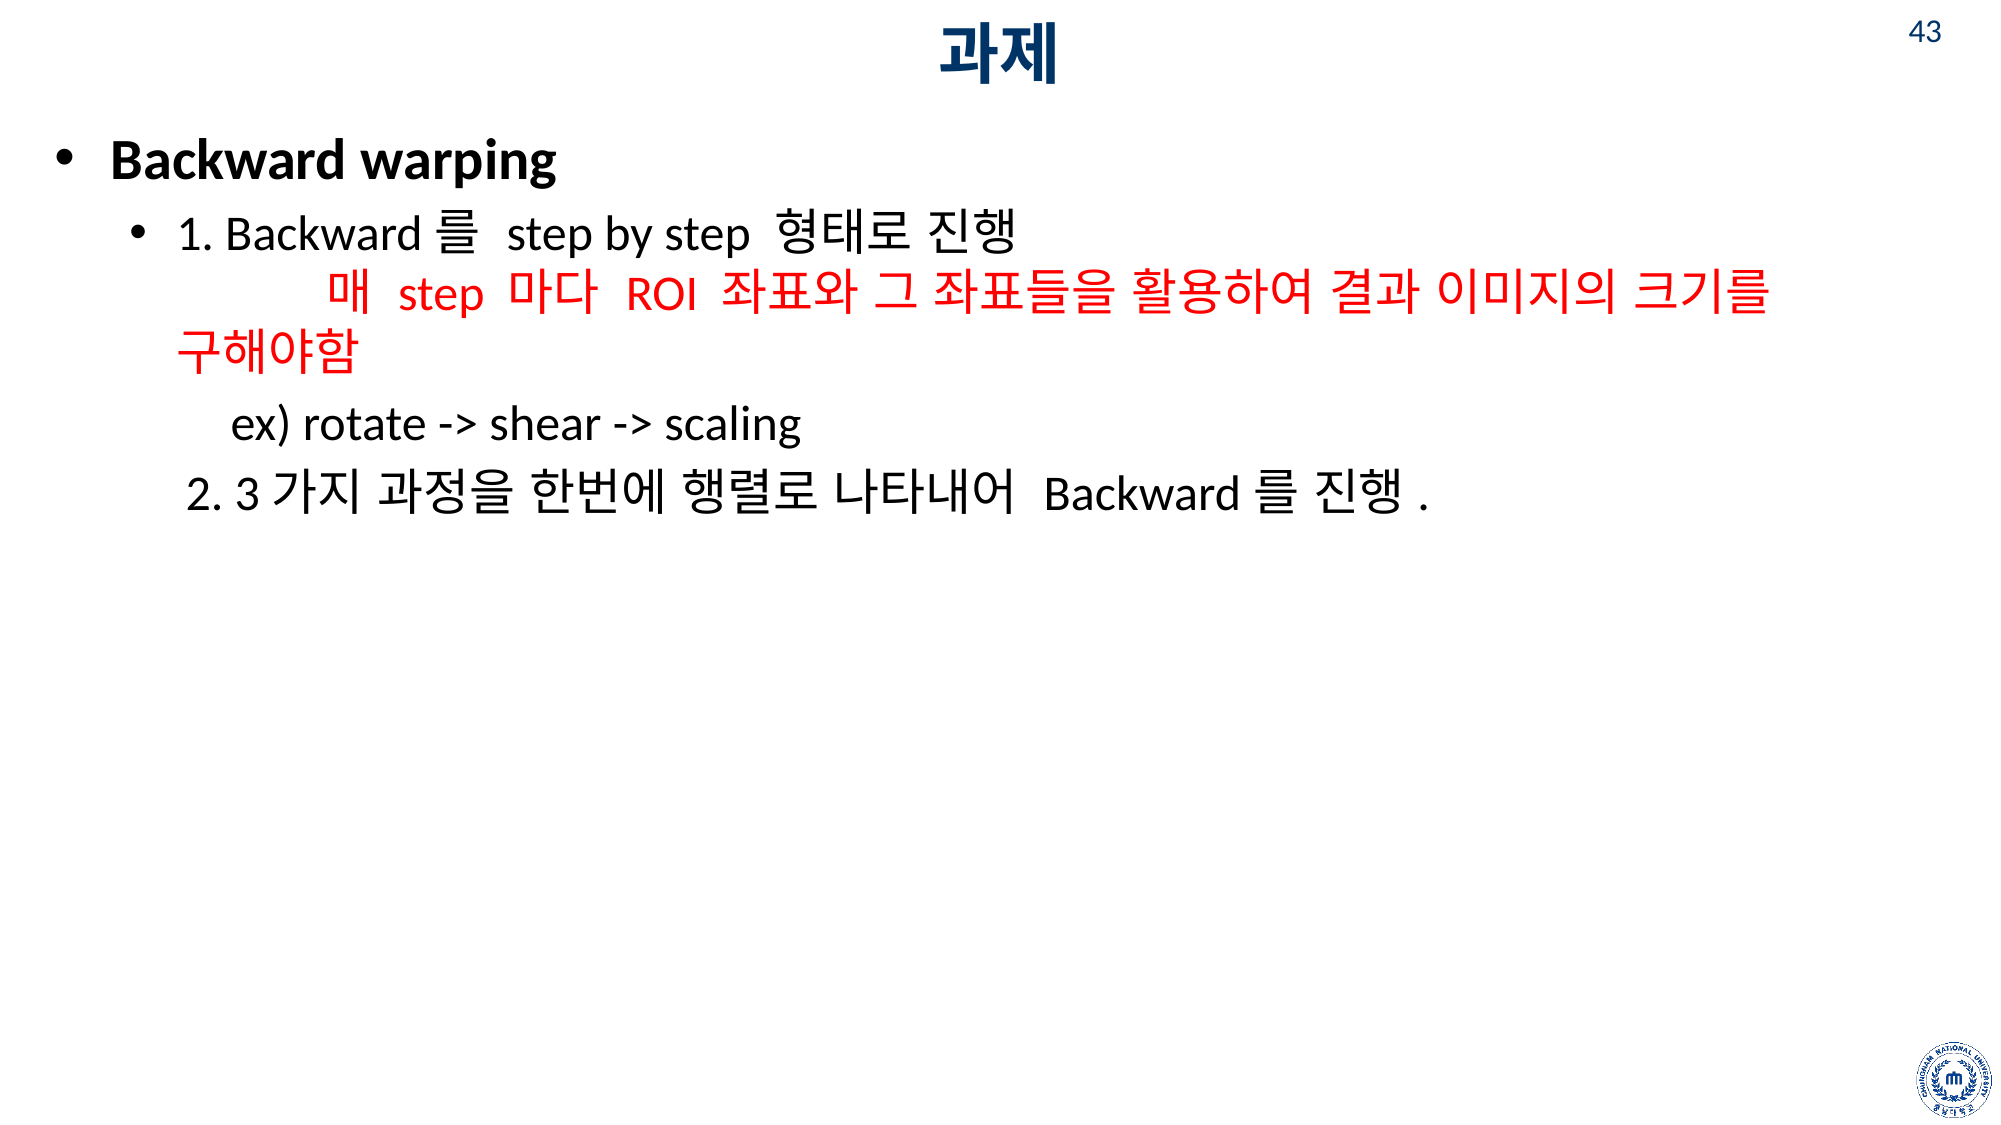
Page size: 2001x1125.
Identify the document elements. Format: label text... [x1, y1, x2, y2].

text_box Backward warping 1. Backward를 step by step 형태로 진행 매 step 마다 ROI 좌표와 그 좌표들을 활용하여 결과 이미지의 크기를 구해야함 ex) rotate -> shear -> scaling 2. 3가지 과정을 한번에 행렬로 나타내어 Backward를 진행. [39, 113, 1961, 1035]
picture [1916, 1042, 1994, 1118]
title 과제 [279, 2, 1721, 102]
